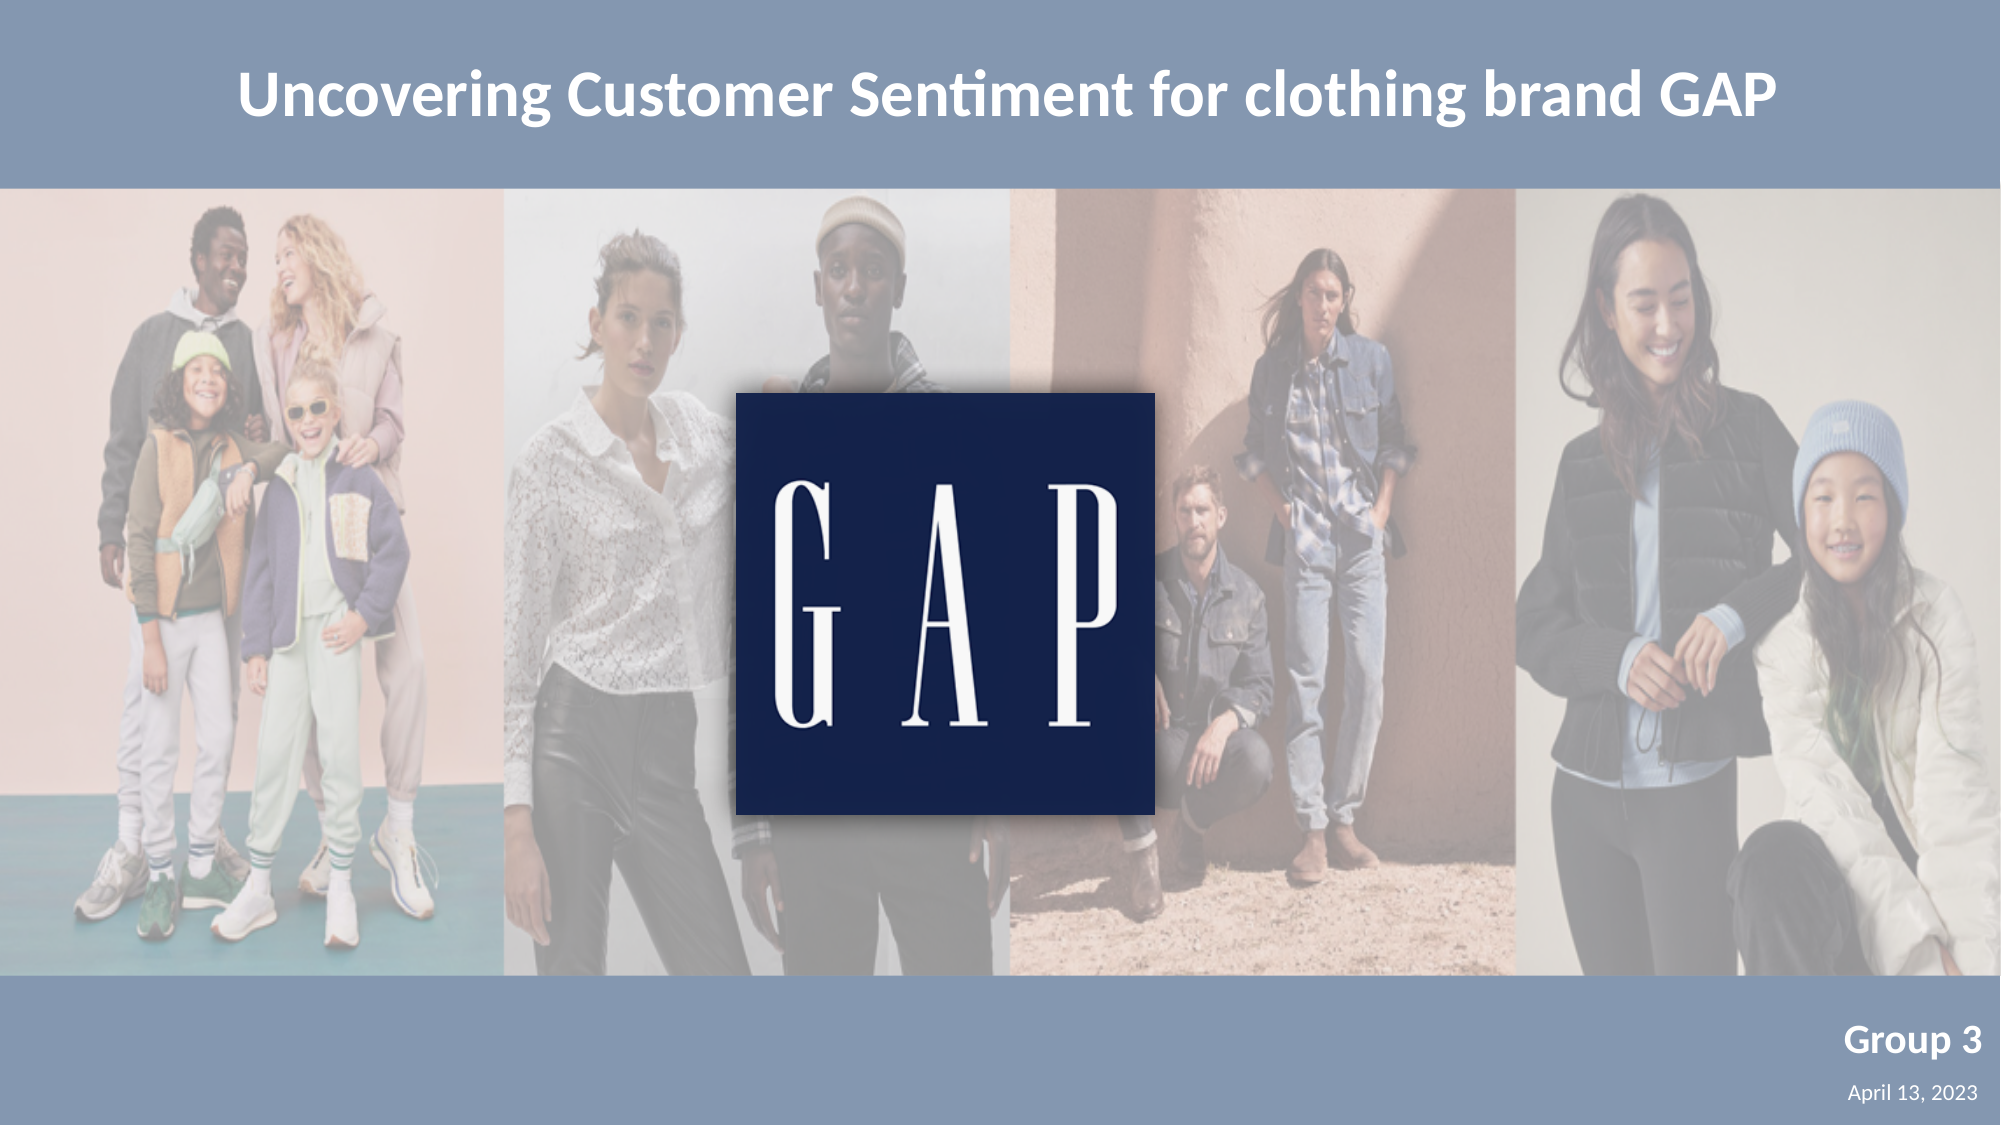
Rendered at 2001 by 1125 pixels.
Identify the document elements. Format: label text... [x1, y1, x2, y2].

text_box Group 3 [1828, 1004, 1998, 1069]
text_box [0, 976, 2000, 1125]
picture [736, 393, 1155, 815]
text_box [0, 0, 2000, 976]
text_box April 13, 2023 [1833, 1069, 1994, 1112]
